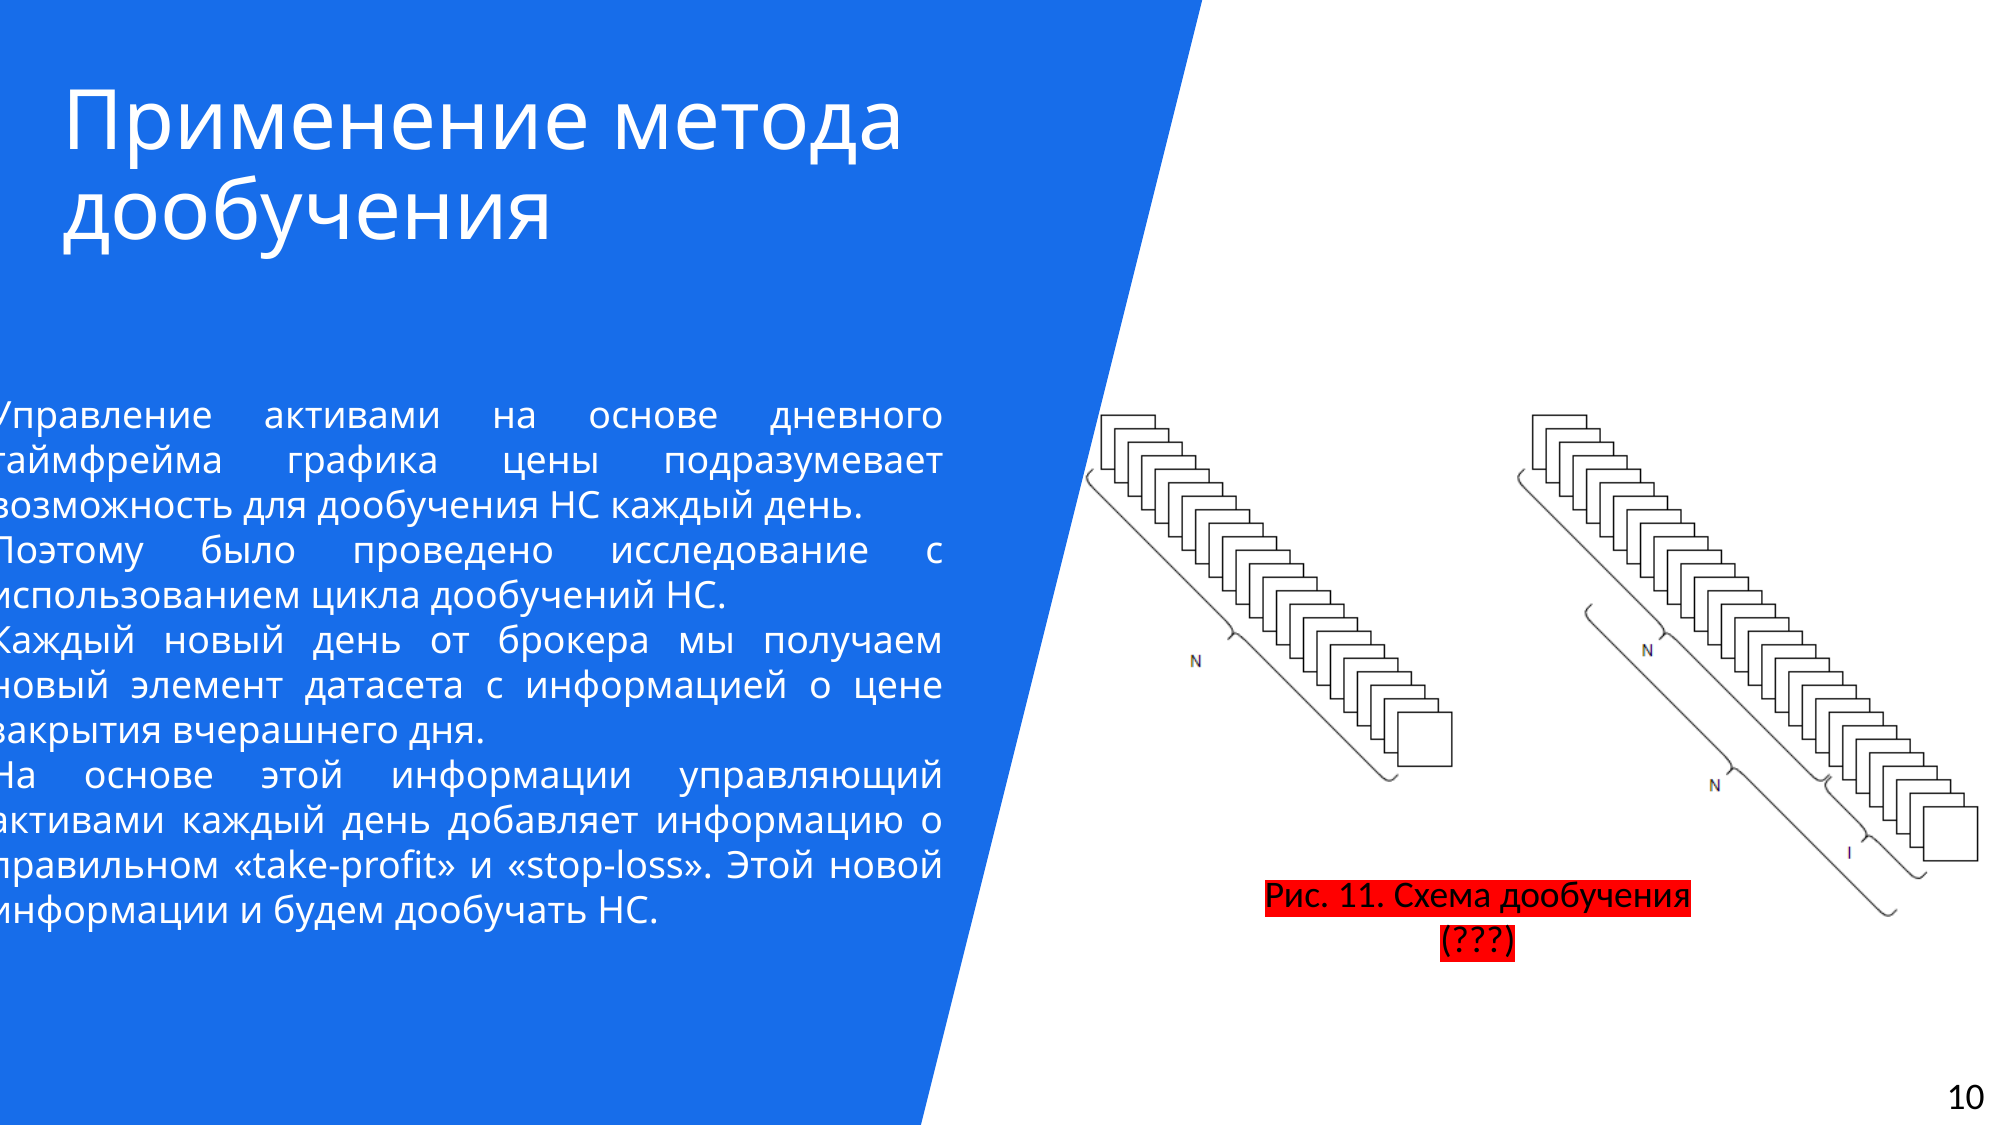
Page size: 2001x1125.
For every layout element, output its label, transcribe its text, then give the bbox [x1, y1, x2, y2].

text_box 10 [1931, 1064, 2000, 1125]
text_box Рис. 11. Схема дообучения (???) [1221, 944, 1734, 968]
text_box Управление активами на основе дневного таймфрейма графика цены подразумевает возможность для дообучения НС каждый день. Поэтому было проведено исследование с использованием цикла дообучений НС. Каждый новый день от брокера мы получаем новый элемент датасета с информацией о цене закрытия вчерашнего дня. На основе этой информации управляющий активами каждый день добавляет информацию о правильном «take-profit» и «stop-loss». Этой новой информации и будем дообучать НС. [0, 383, 959, 939]
picture [1059, 381, 2000, 944]
title Применение метода дообучения [47, 23, 1198, 311]
text_box [0, 0, 1204, 1125]
